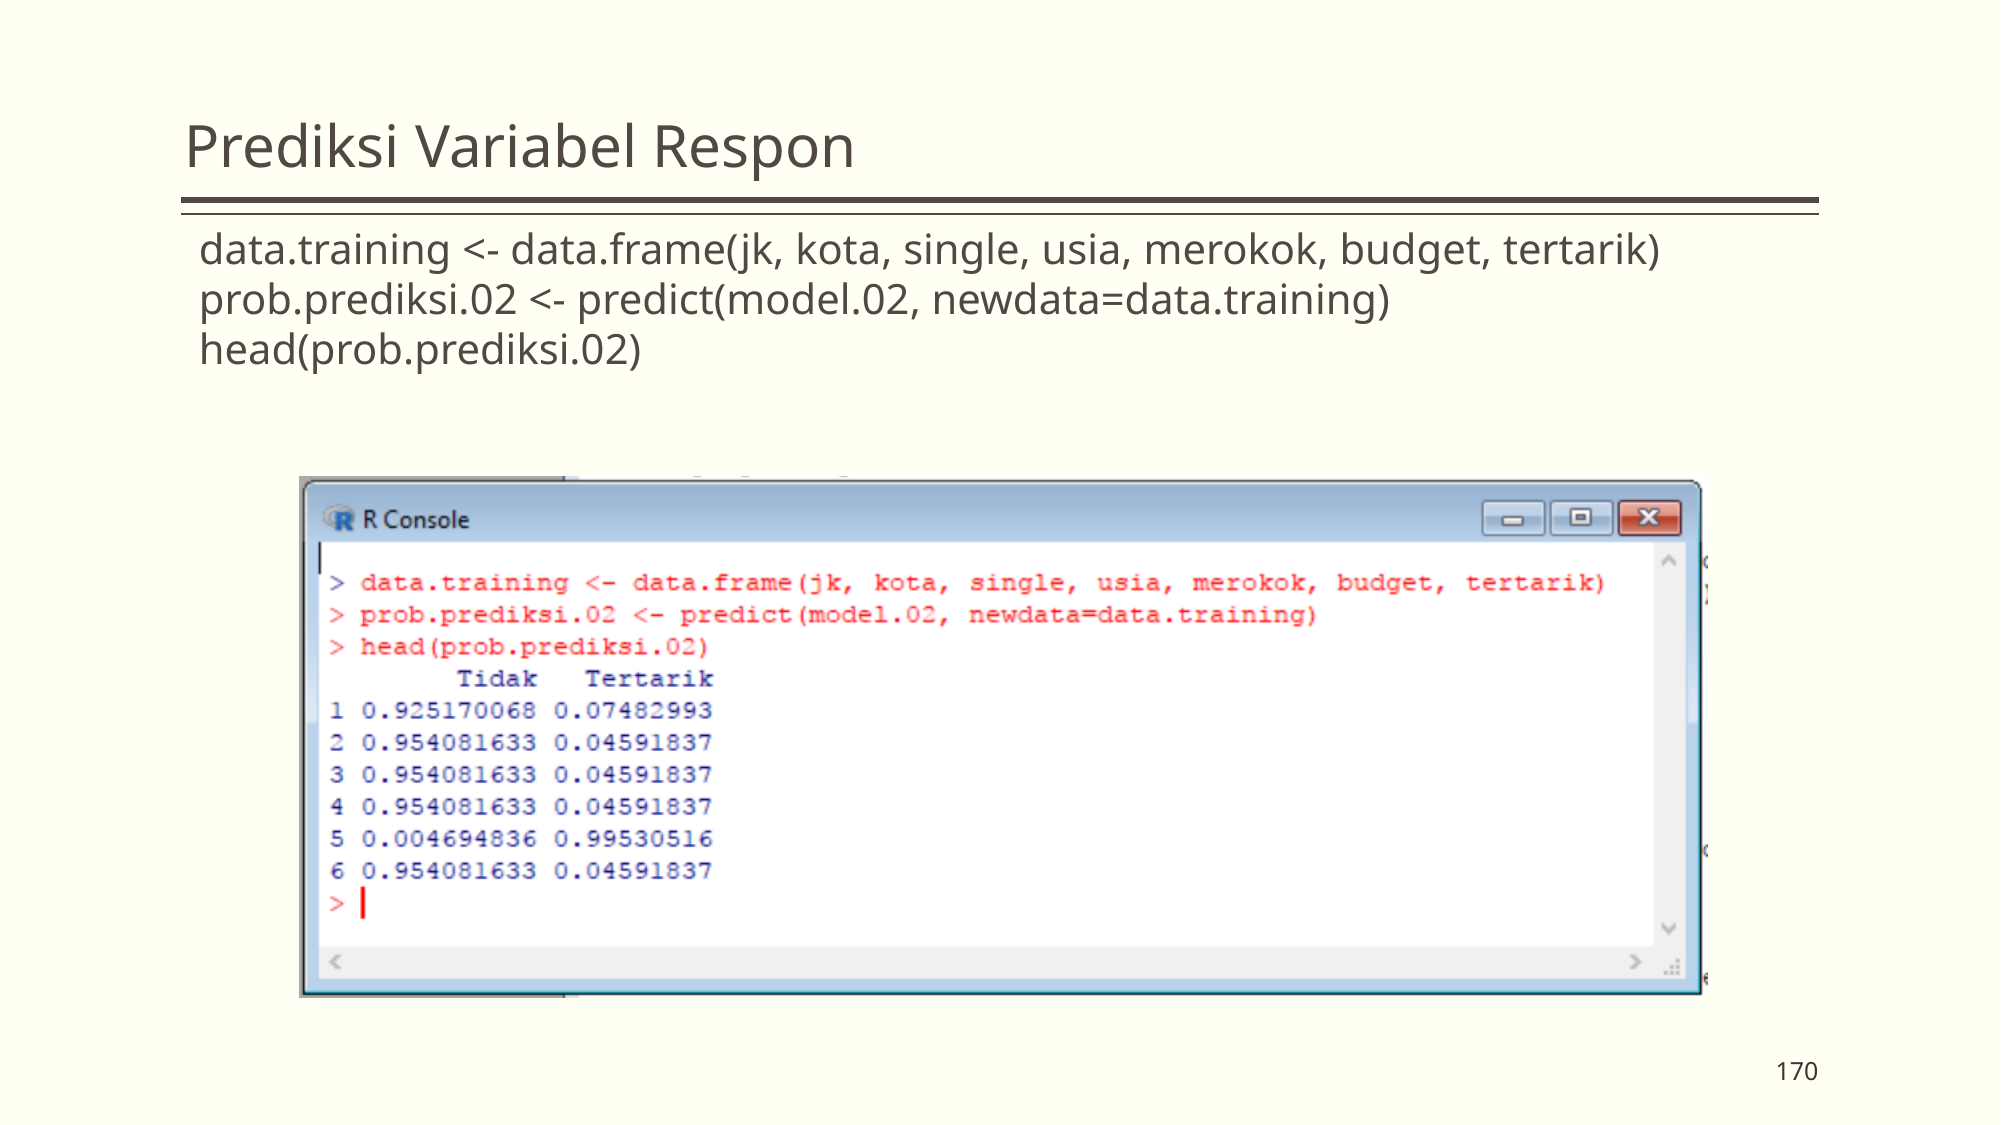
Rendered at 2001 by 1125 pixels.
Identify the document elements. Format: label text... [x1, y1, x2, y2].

slide_number 170 [1518, 1042, 1819, 1103]
title Prediksi Variabel Respon [184, 0, 1478, 188]
text_box data.training <- data.frame(jk, kota, single, usia, merokok, budget, tertarik) prob.prediksi.02 <- predict(model.02, newdata=data.training) head(prob.prediksi.02) [184, 215, 1753, 380]
picture [299, 476, 1708, 998]
